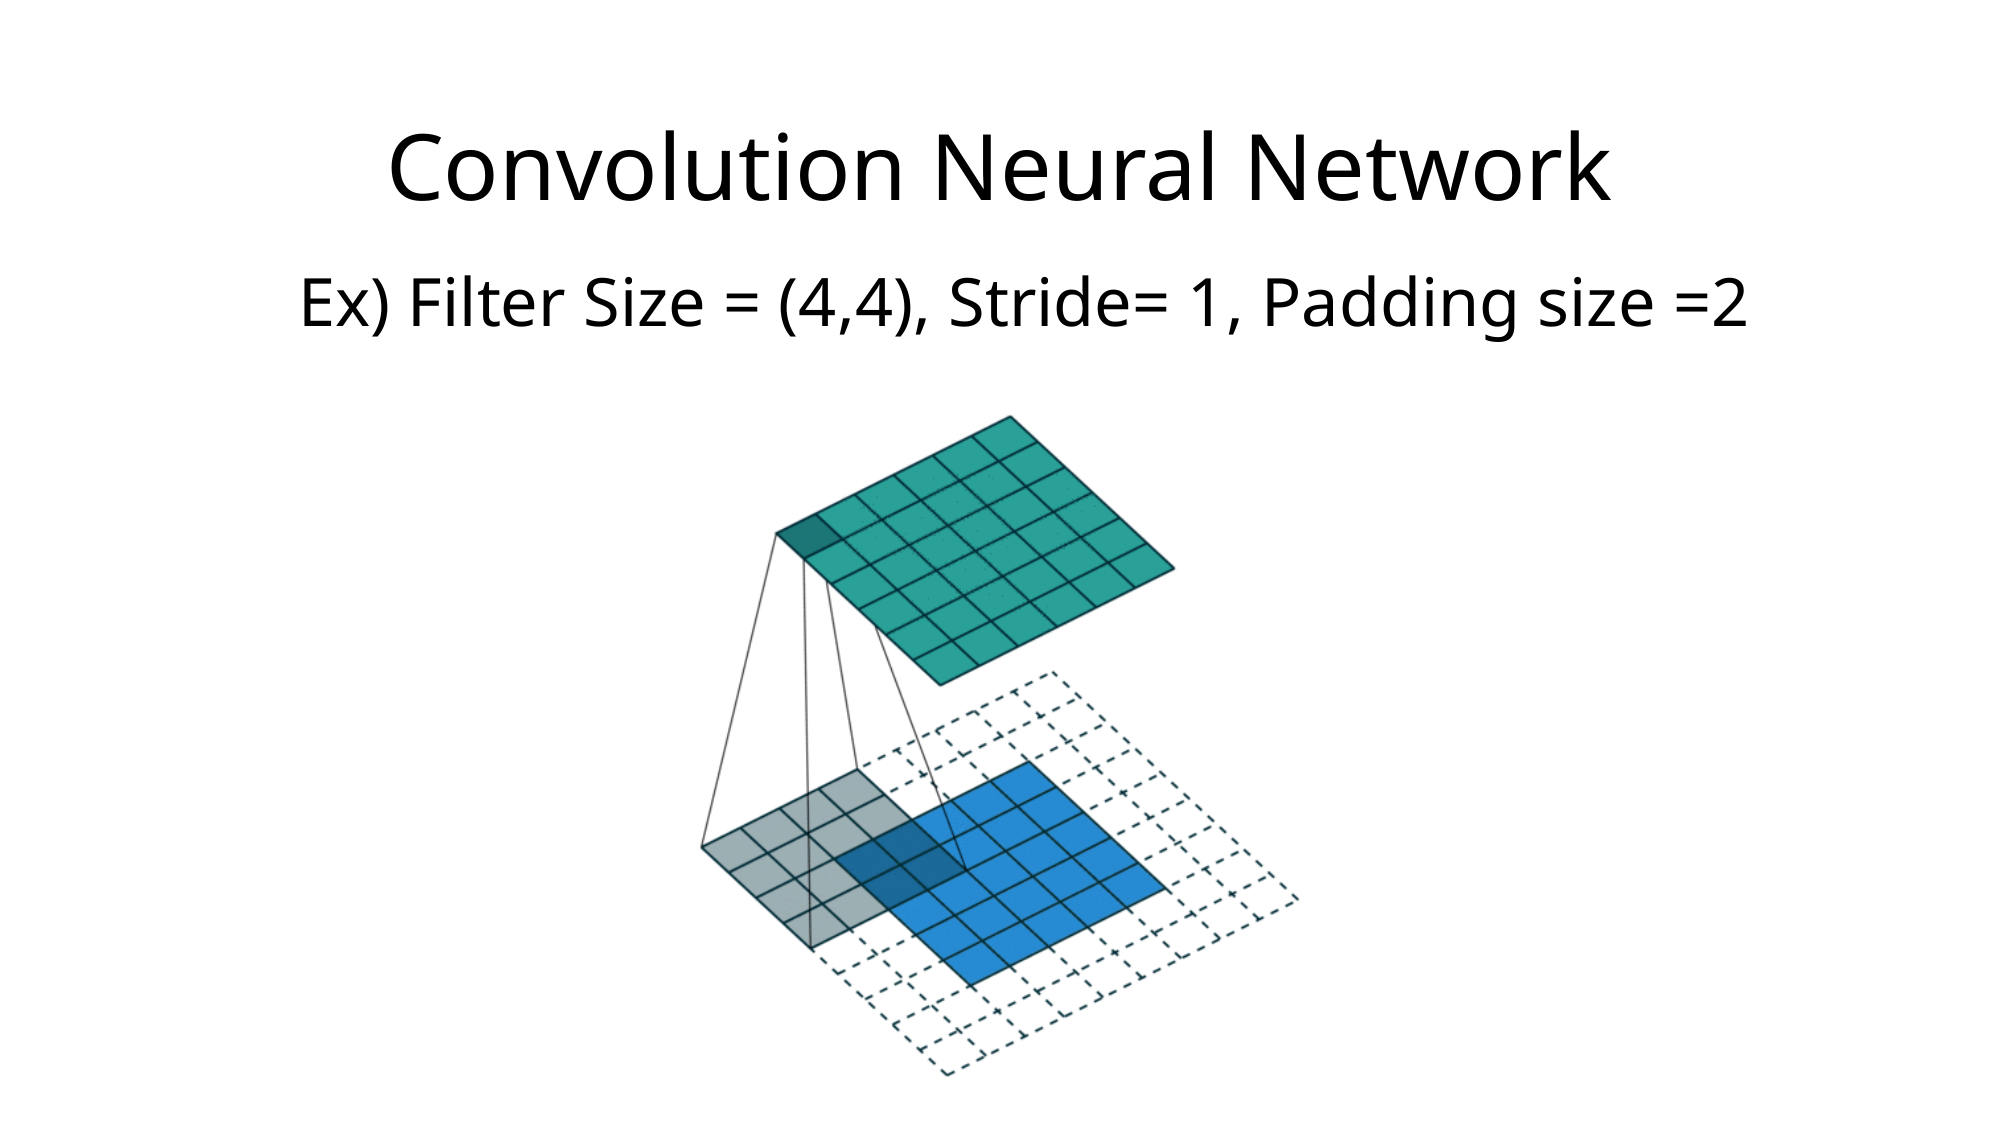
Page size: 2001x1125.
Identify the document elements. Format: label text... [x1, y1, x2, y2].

text_box [137, 171, 1863, 389]
text_box Convolution Neural Network [137, 62, 1863, 171]
picture [673, 388, 1327, 1104]
text_box Ex) Filter Size = (4,4), Stride= 1, Padding size =2 [162, 196, 1888, 414]
